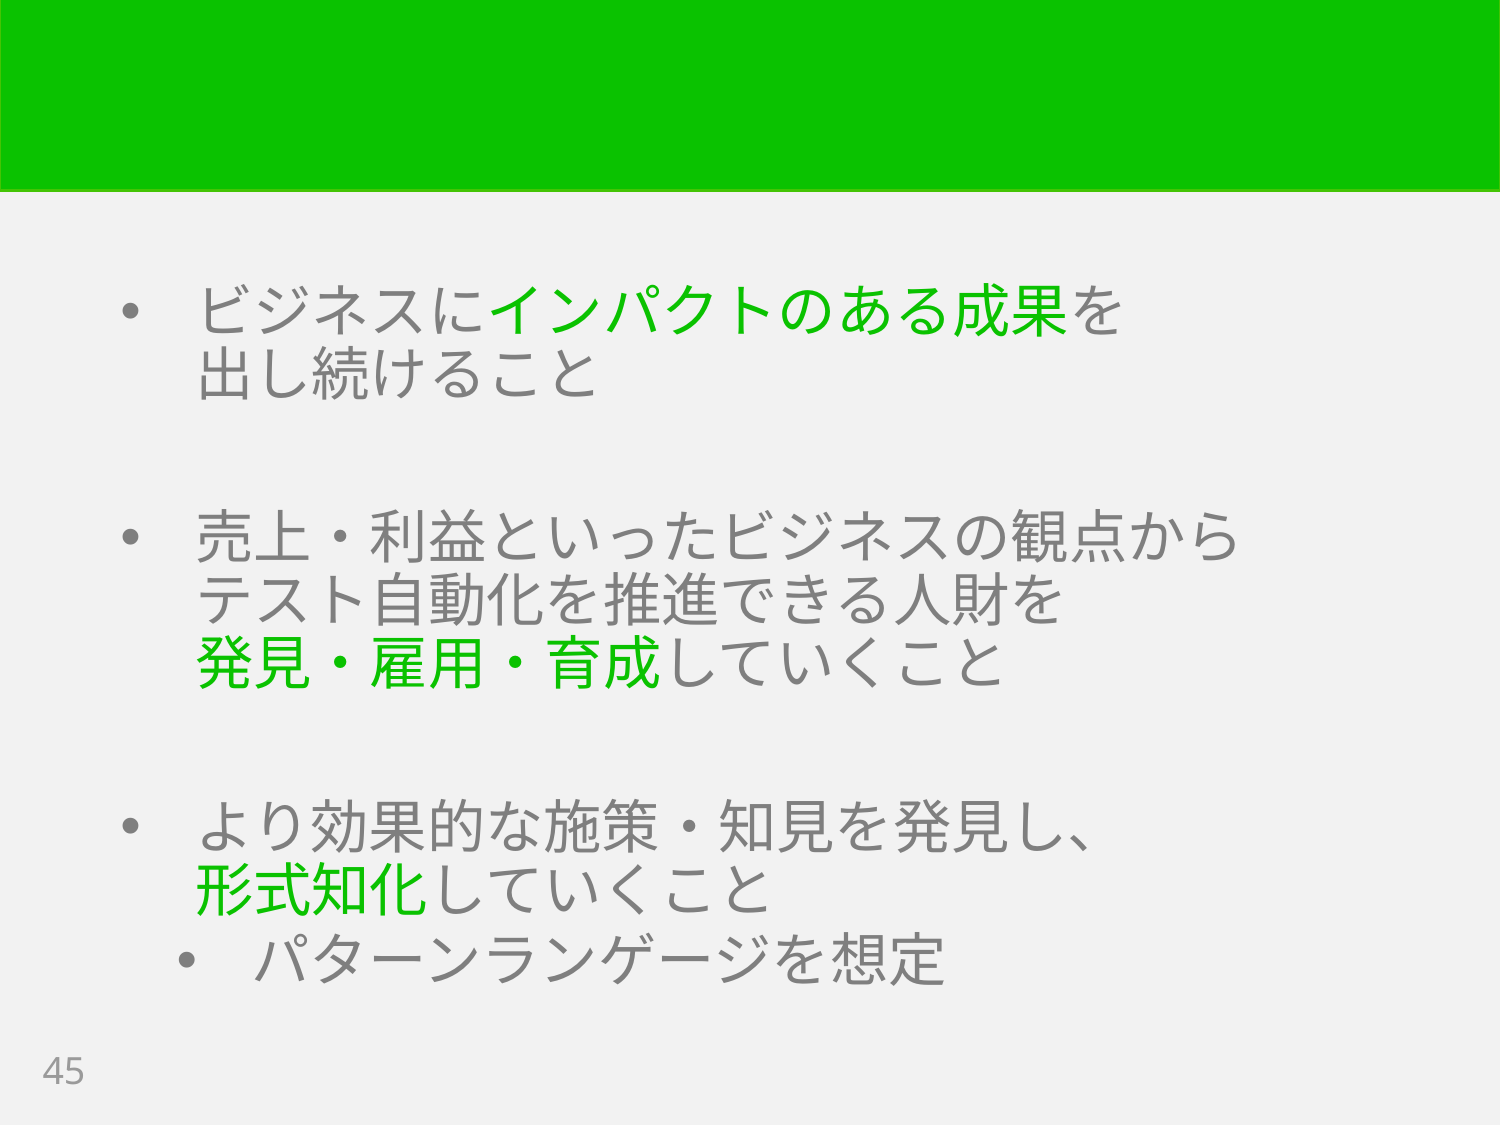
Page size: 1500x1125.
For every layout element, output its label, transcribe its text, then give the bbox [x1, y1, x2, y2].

slide_number 45 [27, 1042, 146, 1102]
list ビジネスにインパクトのある成果を 出し続けること 売上・利益といったビジネスの観点から テスト自動化を推進できる人財を 発見・雇用・育成していくこと より効果的な施策・知見を発見し、 形式知化していくこと パターンランゲージを想定 [103, 277, 1397, 1000]
